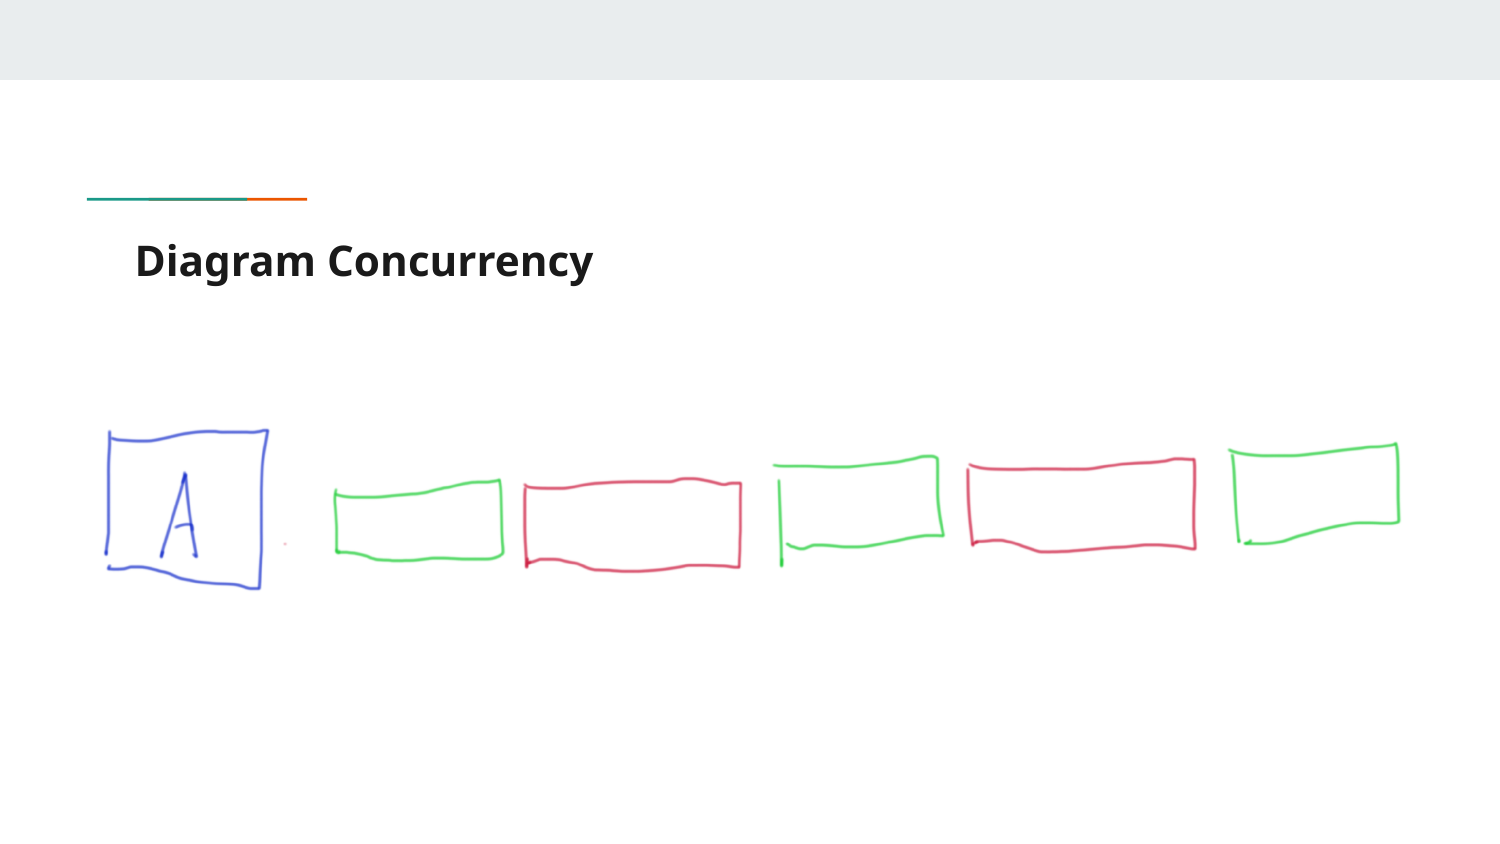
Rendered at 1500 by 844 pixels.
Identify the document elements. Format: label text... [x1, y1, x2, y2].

picture [24, 328, 1476, 700]
title Diagram Concurrency [119, 216, 1381, 305]
